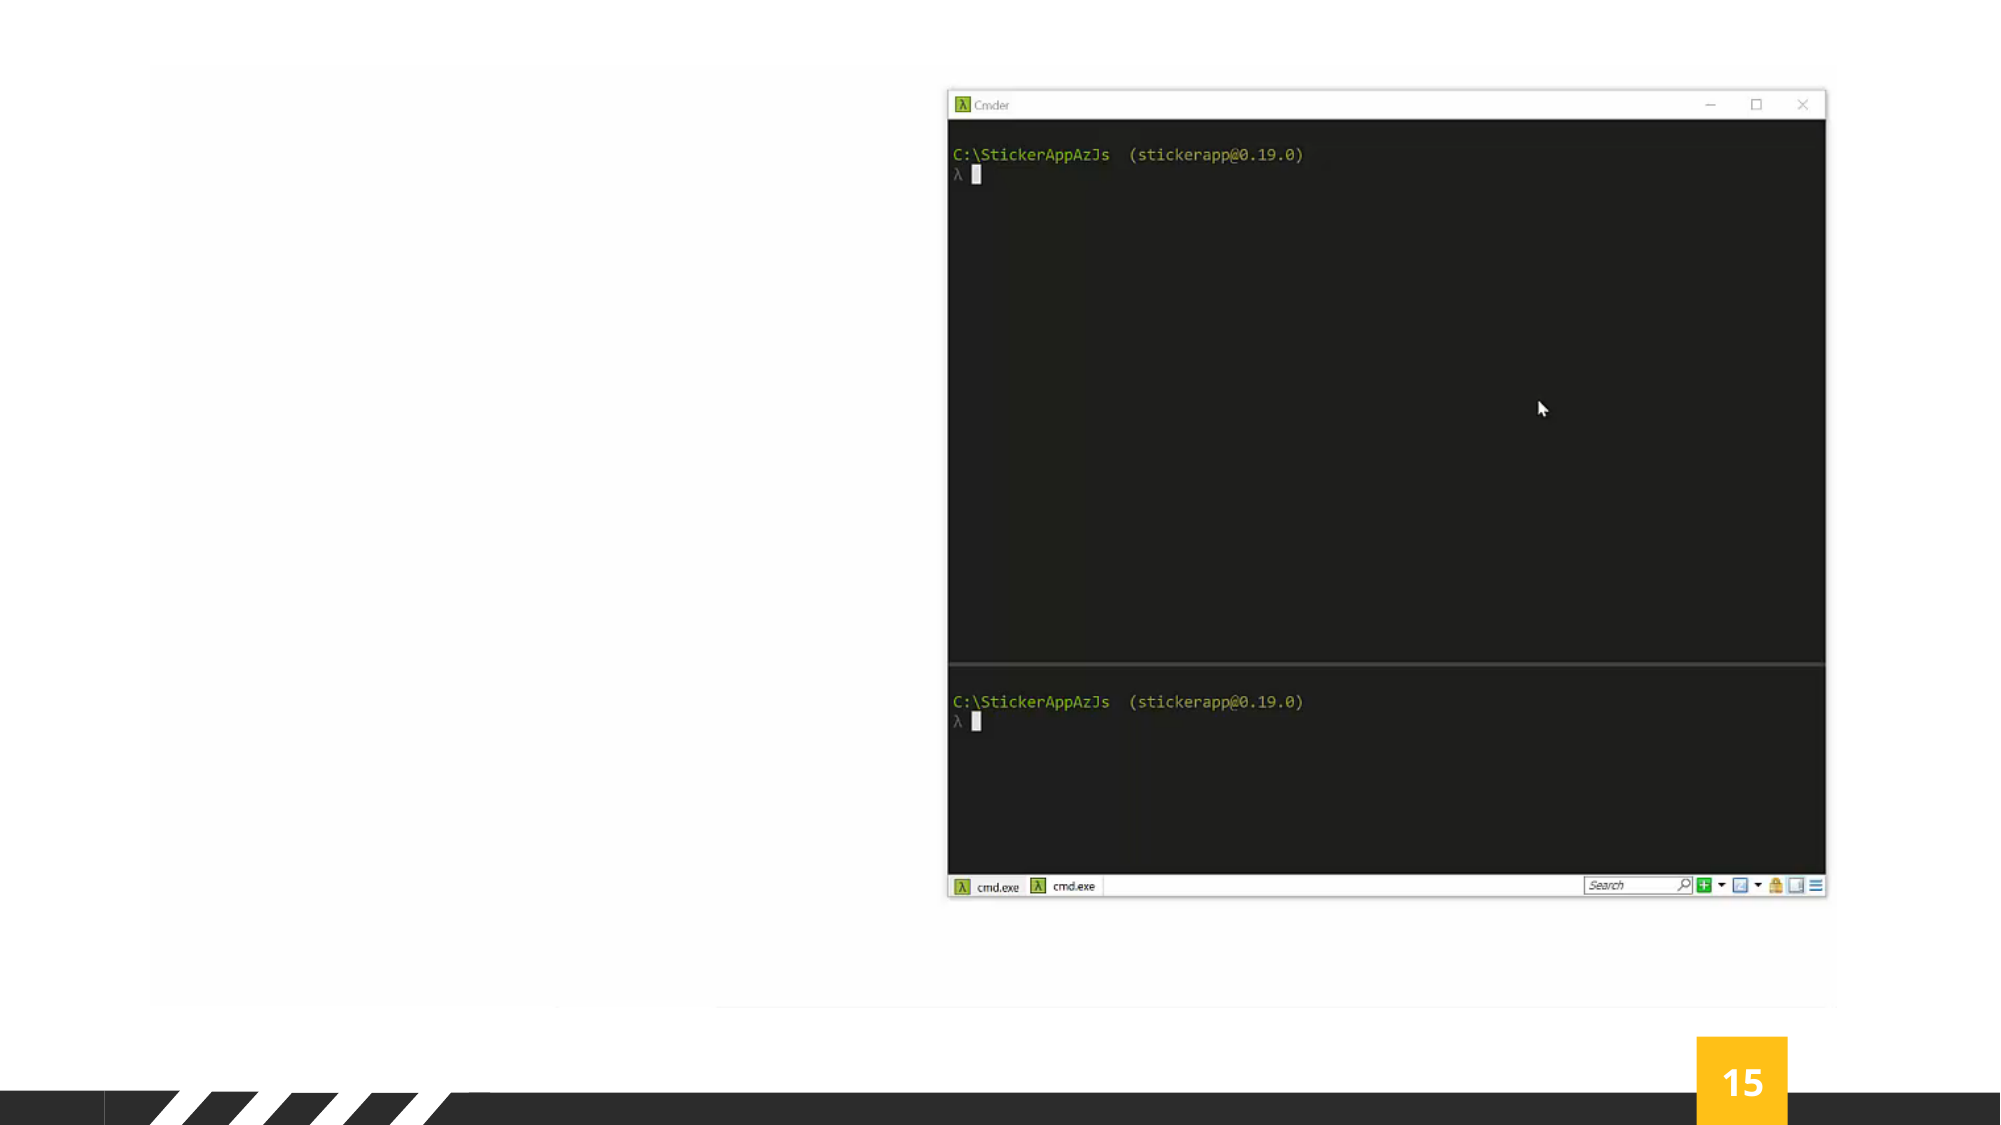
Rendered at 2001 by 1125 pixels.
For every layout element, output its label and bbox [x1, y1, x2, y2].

text_box [149, 65, 1838, 1009]
